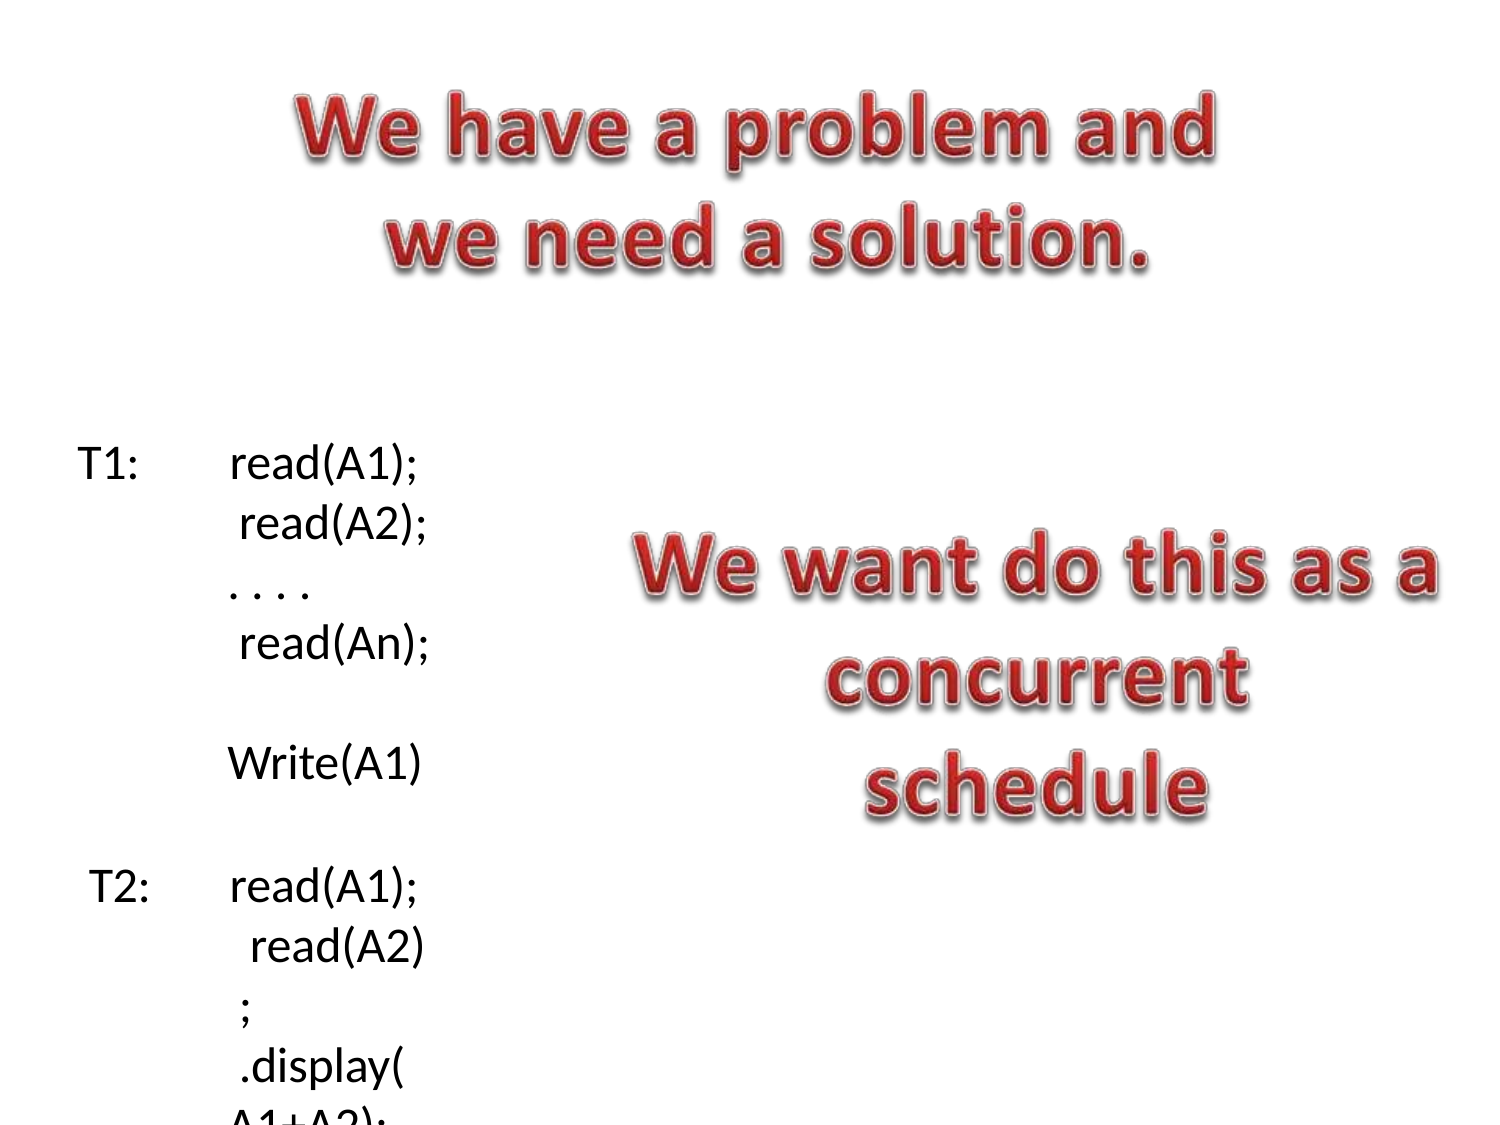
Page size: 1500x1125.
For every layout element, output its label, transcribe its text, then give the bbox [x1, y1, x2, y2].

text_box T1: read(A1); read(A2); . . . . read(An); Write(A1) T2: read(A1); read(A2); .display(A1+A2); [75, 427, 561, 1125]
text_box [285, 87, 1224, 284]
text_box [623, 525, 1447, 832]
